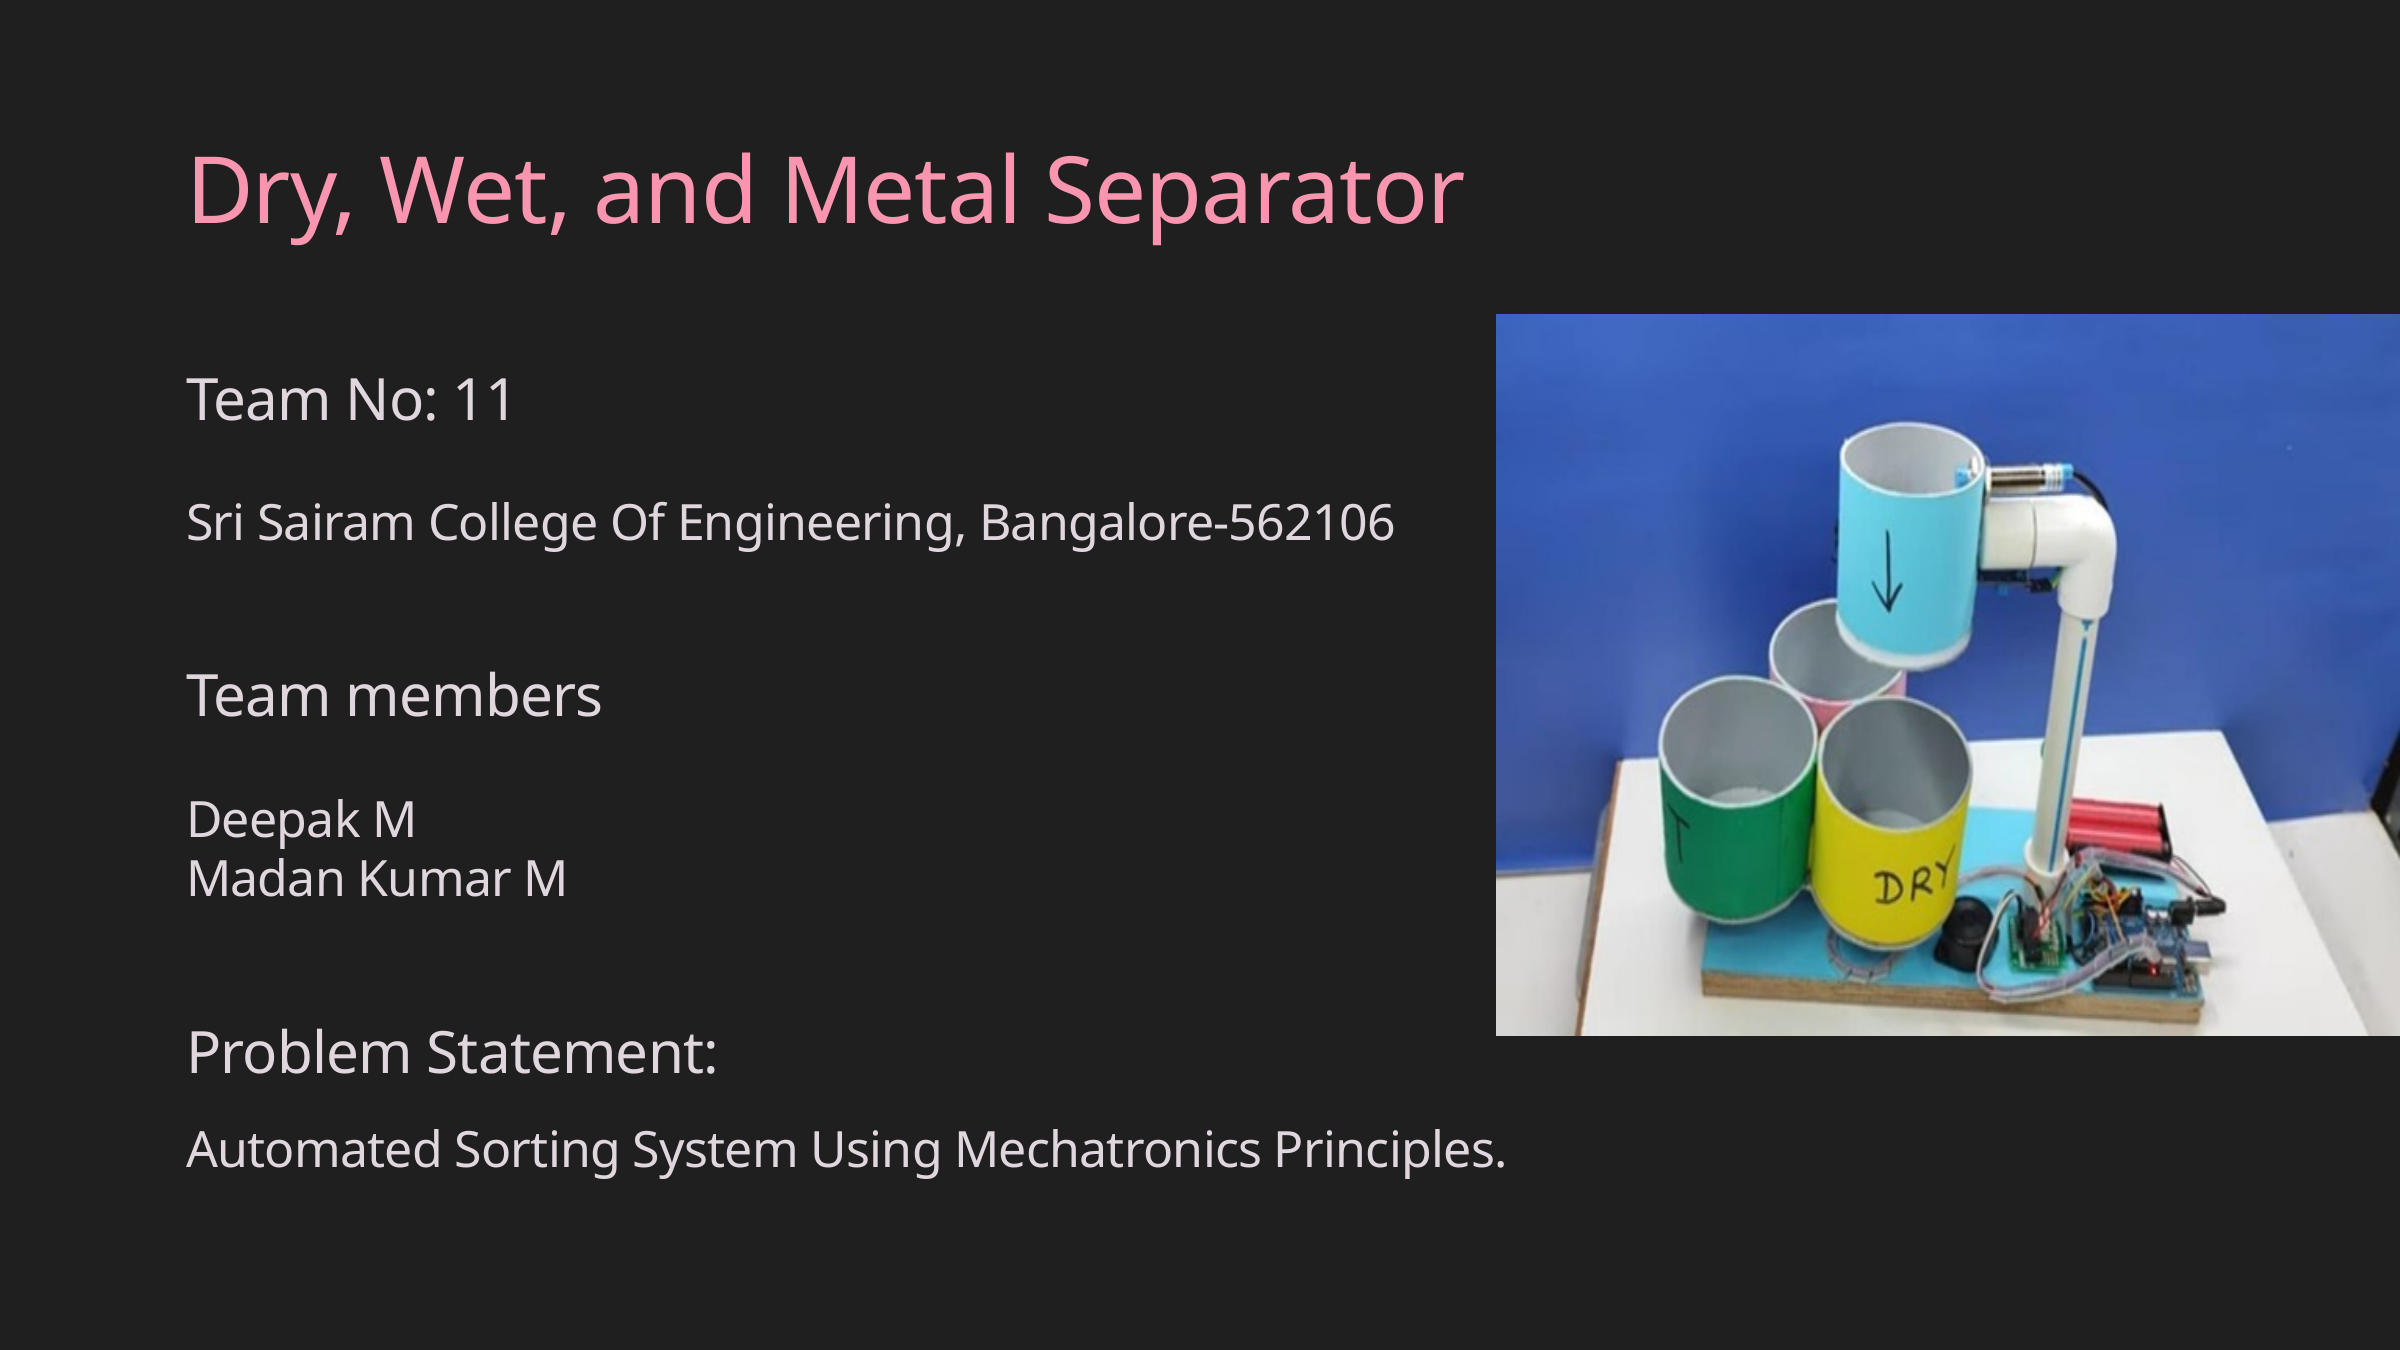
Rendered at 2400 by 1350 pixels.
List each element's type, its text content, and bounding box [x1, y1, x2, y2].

text_box Automated Sorting System Using Mechatronics Principles. [186, 1118, 1426, 1178]
picture [1496, 314, 2400, 1036]
text_box Dry, Wet, and Metal Separator [186, 126, 1171, 223]
text_box Team No: 11 Sri Sairam College Of Engineering, Bangalore-562106 Team members Deepak M Madan Kumar M Problem Statement: [186, 372, 1426, 432]
